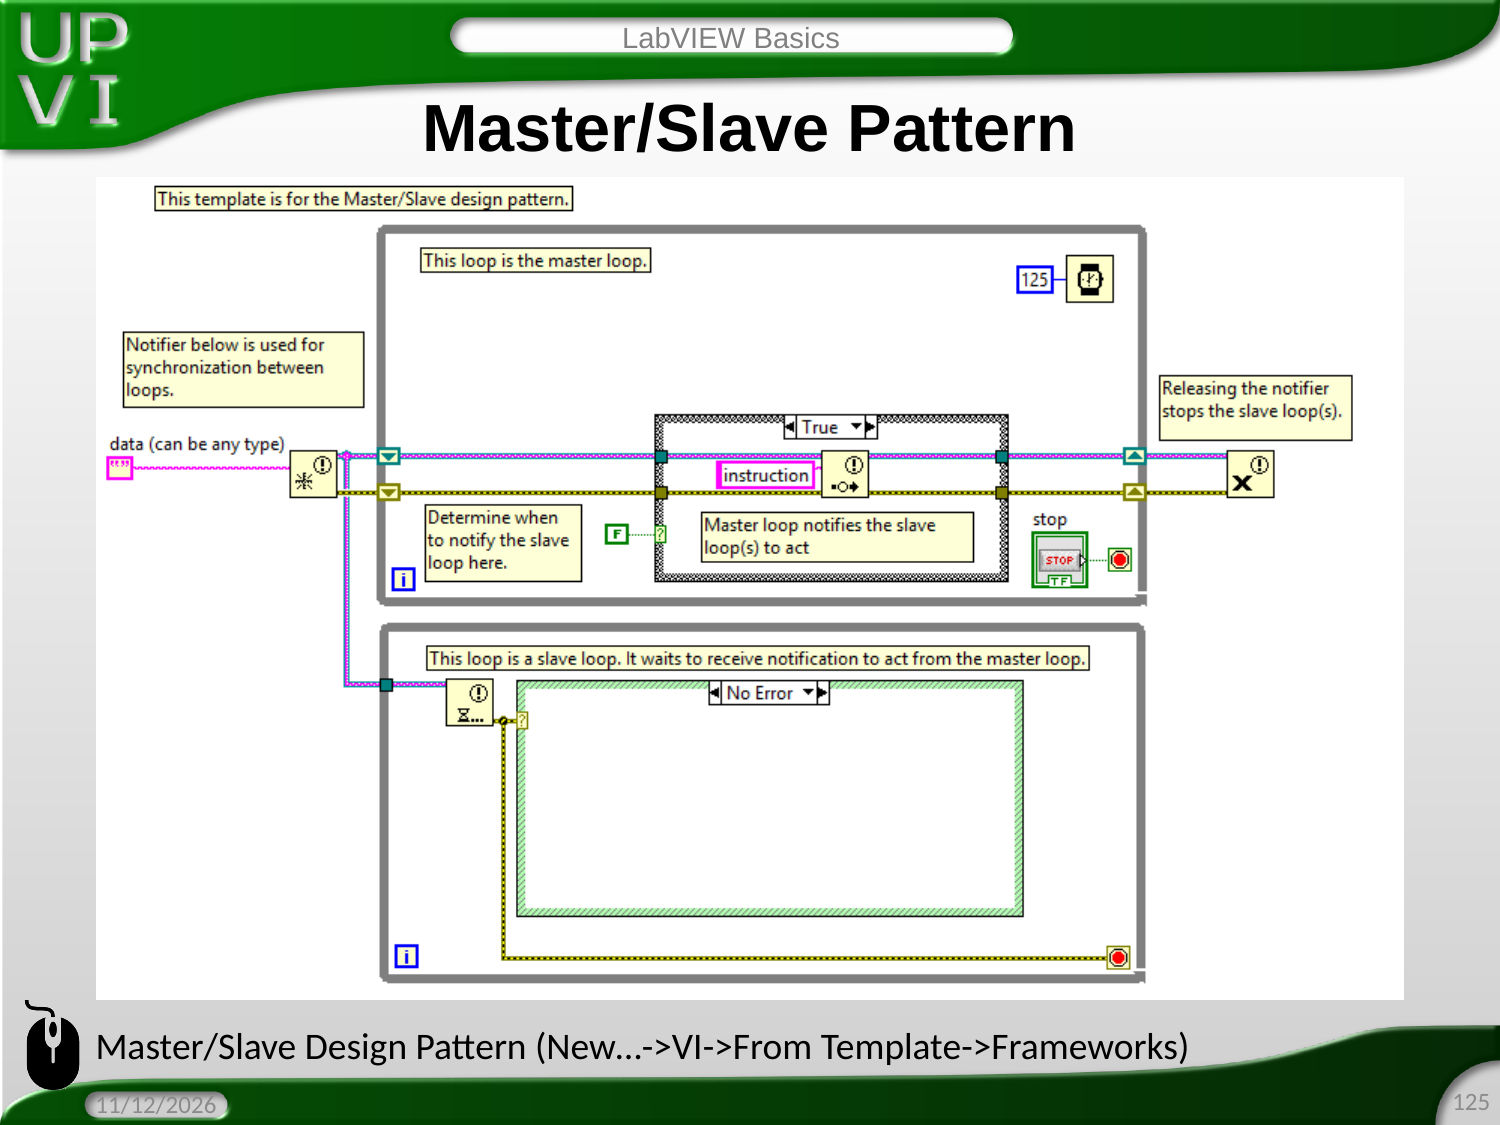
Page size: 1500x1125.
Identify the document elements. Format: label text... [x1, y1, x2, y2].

slide_number 125 [1155, 1069, 1500, 1125]
picture [0, 0, 1500, 1125]
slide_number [75, 1075, 238, 1125]
text_box Master/Slave Design Pattern (New…->VI->From Template->Frameworks) [101, 1014, 1206, 1075]
footer LabVIEW Basics [450, 6, 1013, 67]
title Master/Slave Pattern [75, 75, 1425, 175]
picture [238, 1075, 1155, 1125]
